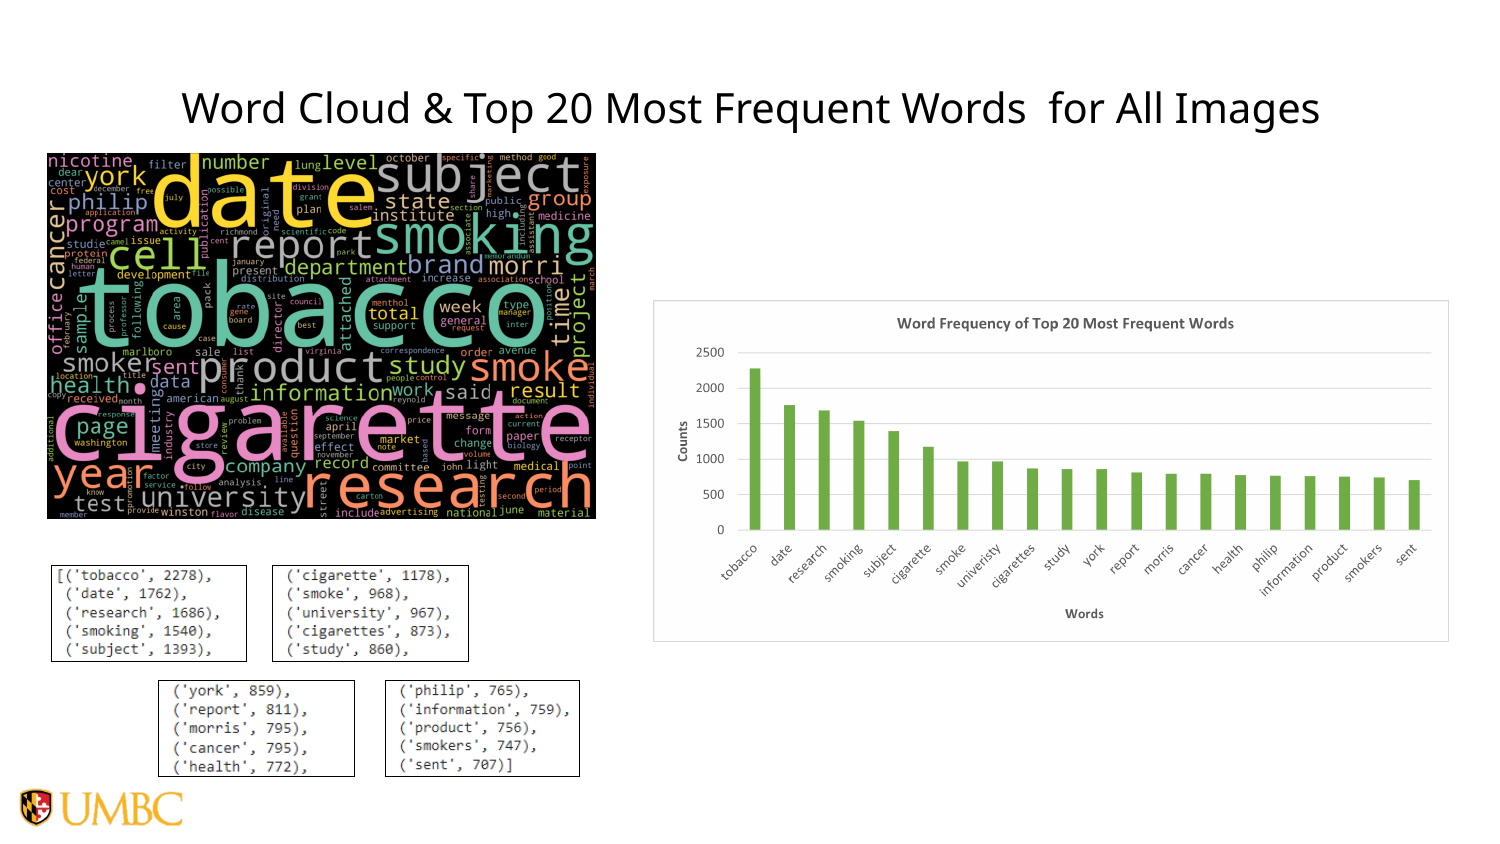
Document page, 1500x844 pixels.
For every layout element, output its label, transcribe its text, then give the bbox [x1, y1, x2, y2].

picture [40, 146, 602, 526]
picture [653, 300, 1449, 642]
picture [272, 565, 469, 662]
picture [17, 680, 355, 844]
text_box Word Cloud & Top 20 Most Frequent Words for All Images [117, 67, 1385, 147]
picture [385, 680, 580, 777]
picture [51, 565, 248, 662]
